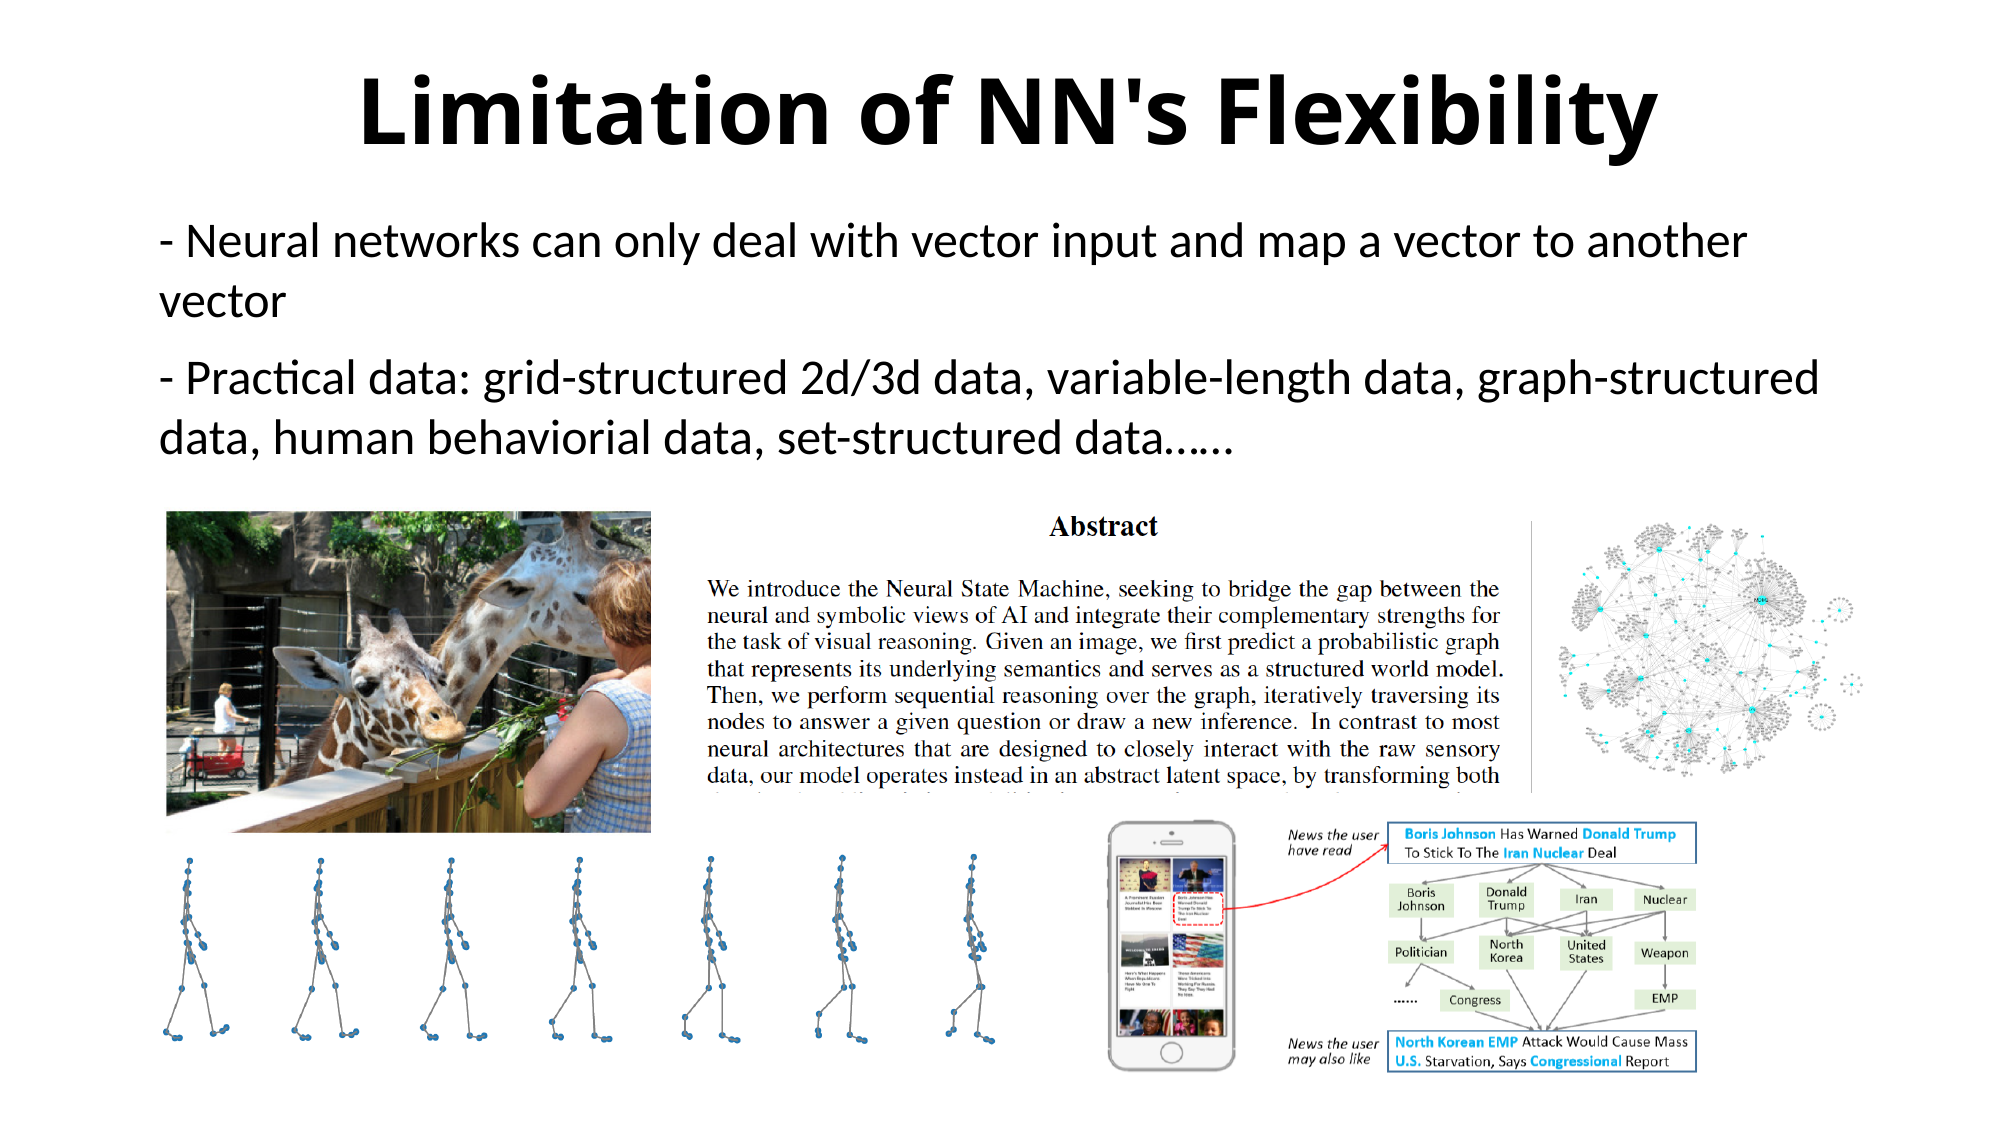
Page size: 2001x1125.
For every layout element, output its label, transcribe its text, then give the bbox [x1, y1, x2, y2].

picture [1079, 806, 1720, 1089]
picture [1531, 521, 1890, 793]
picture [141, 504, 1009, 1059]
title Limitation of NN's Flexibility [141, 41, 1875, 188]
text_box - Neural networks can only deal with vector input and map a vector to another vector [144, 200, 1856, 336]
picture [688, 508, 1512, 793]
text_box - Practical data: grid-structured 2d/3d data, variable-length data, graph-structured data, human behaviorial data, set-structured data…… [144, 336, 1856, 472]
